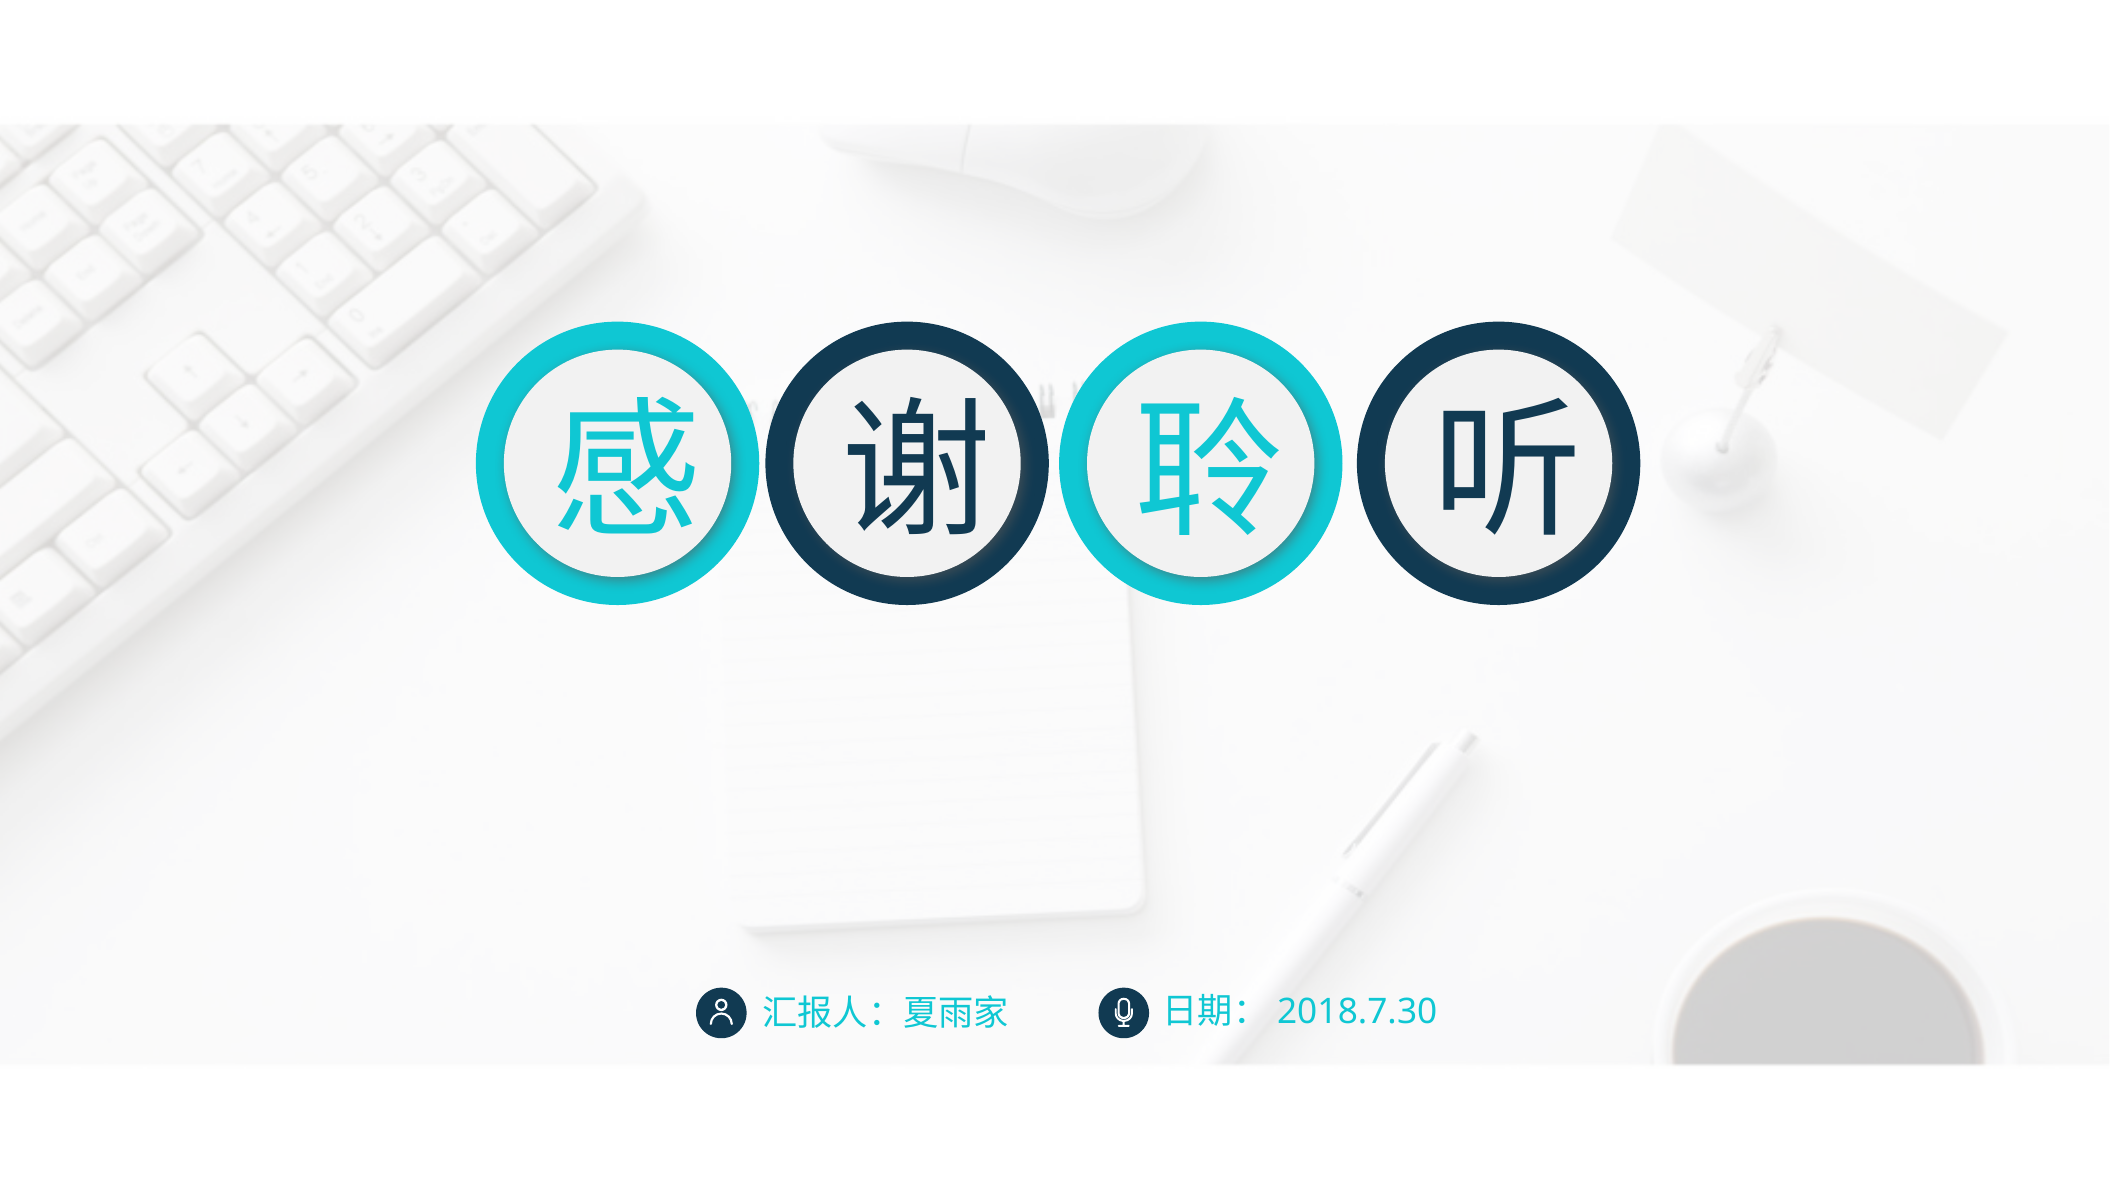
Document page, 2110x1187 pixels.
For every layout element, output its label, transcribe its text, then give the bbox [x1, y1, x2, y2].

text_box 汇报人：夏雨家 [747, 982, 1025, 1040]
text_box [475, 321, 760, 605]
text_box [1059, 321, 1343, 605]
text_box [1356, 321, 1641, 605]
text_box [695, 987, 747, 1039]
text_box 日期：2018.7.30 [1148, 981, 1453, 1038]
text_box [765, 321, 1049, 605]
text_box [1098, 987, 1150, 1039]
